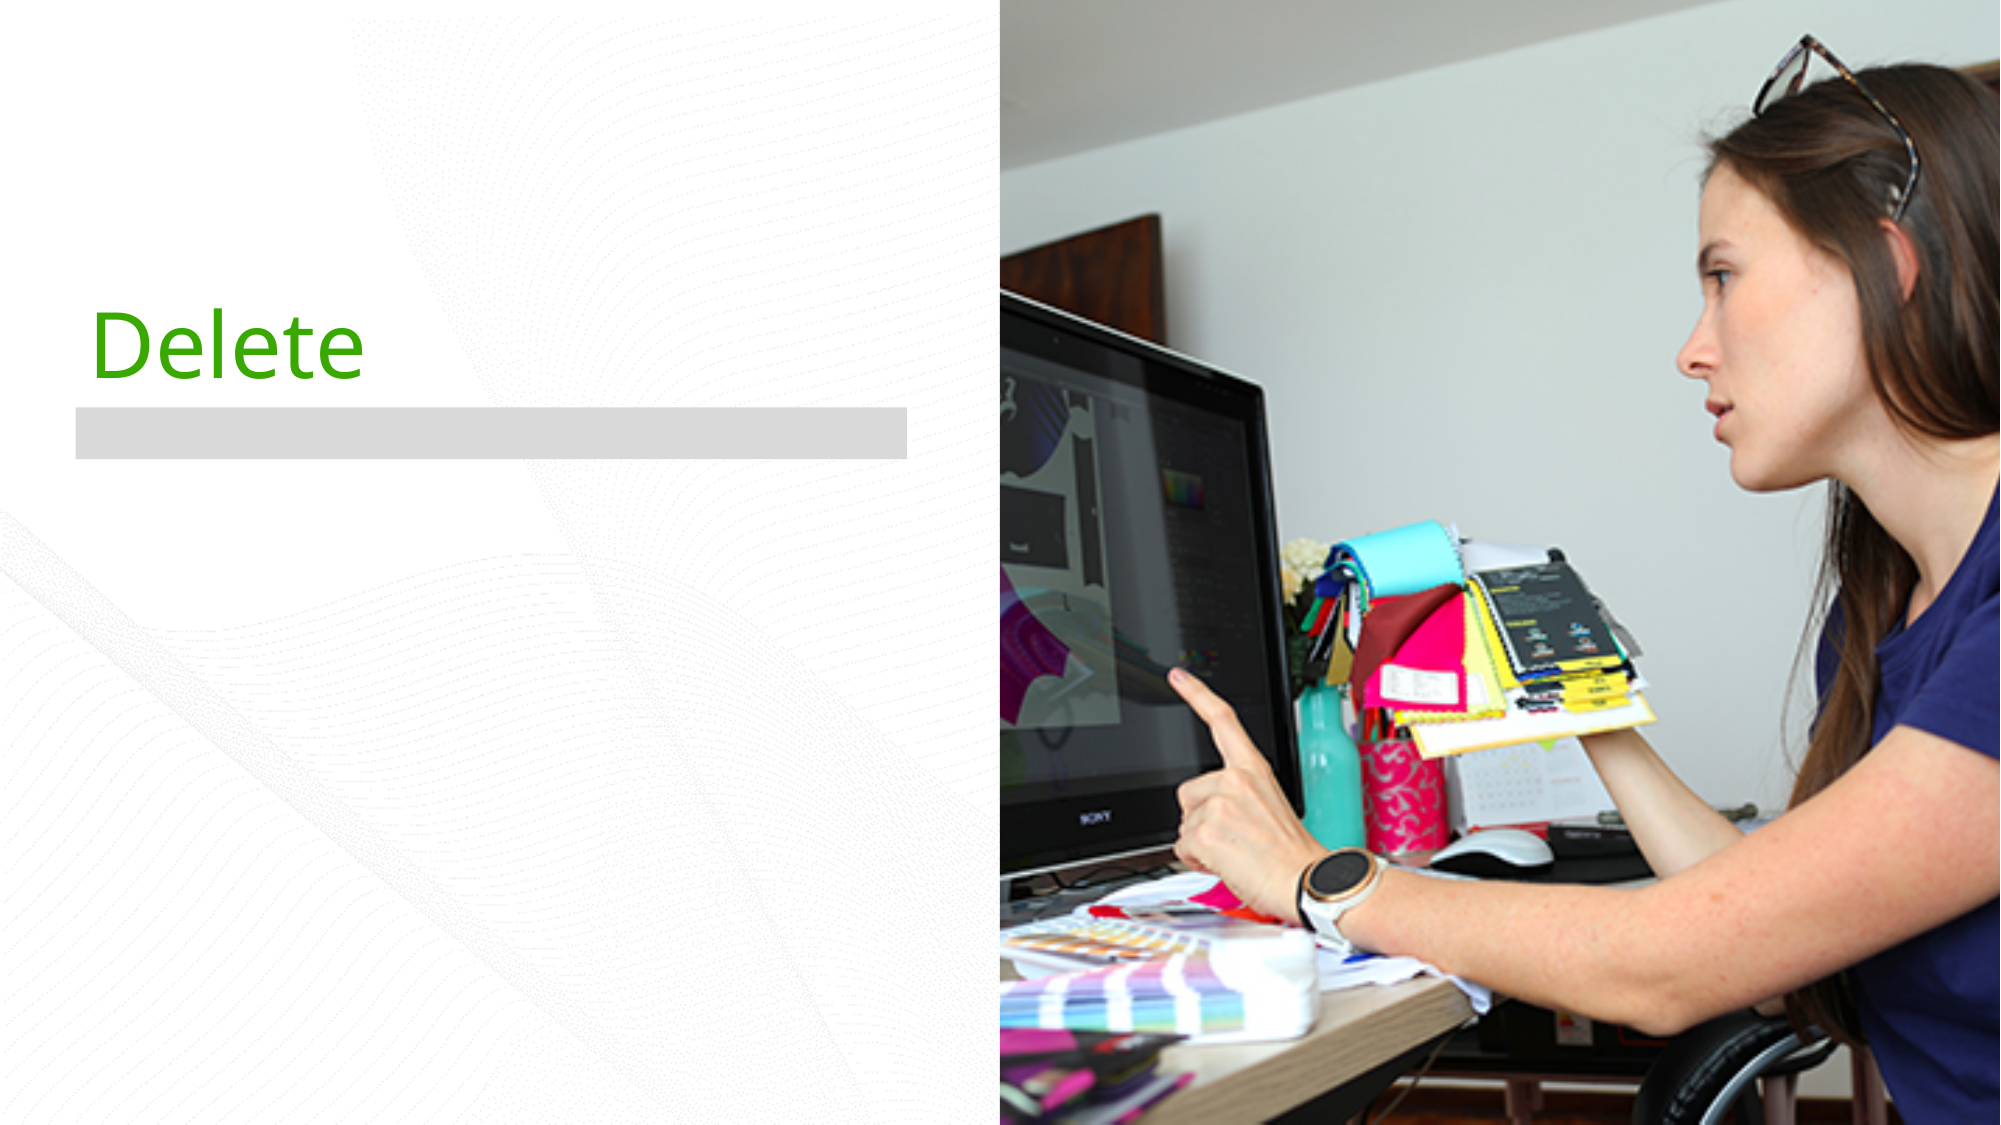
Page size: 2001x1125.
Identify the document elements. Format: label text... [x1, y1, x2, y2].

picture [0, 0, 2001, 1125]
title Delete [73, 239, 905, 458]
